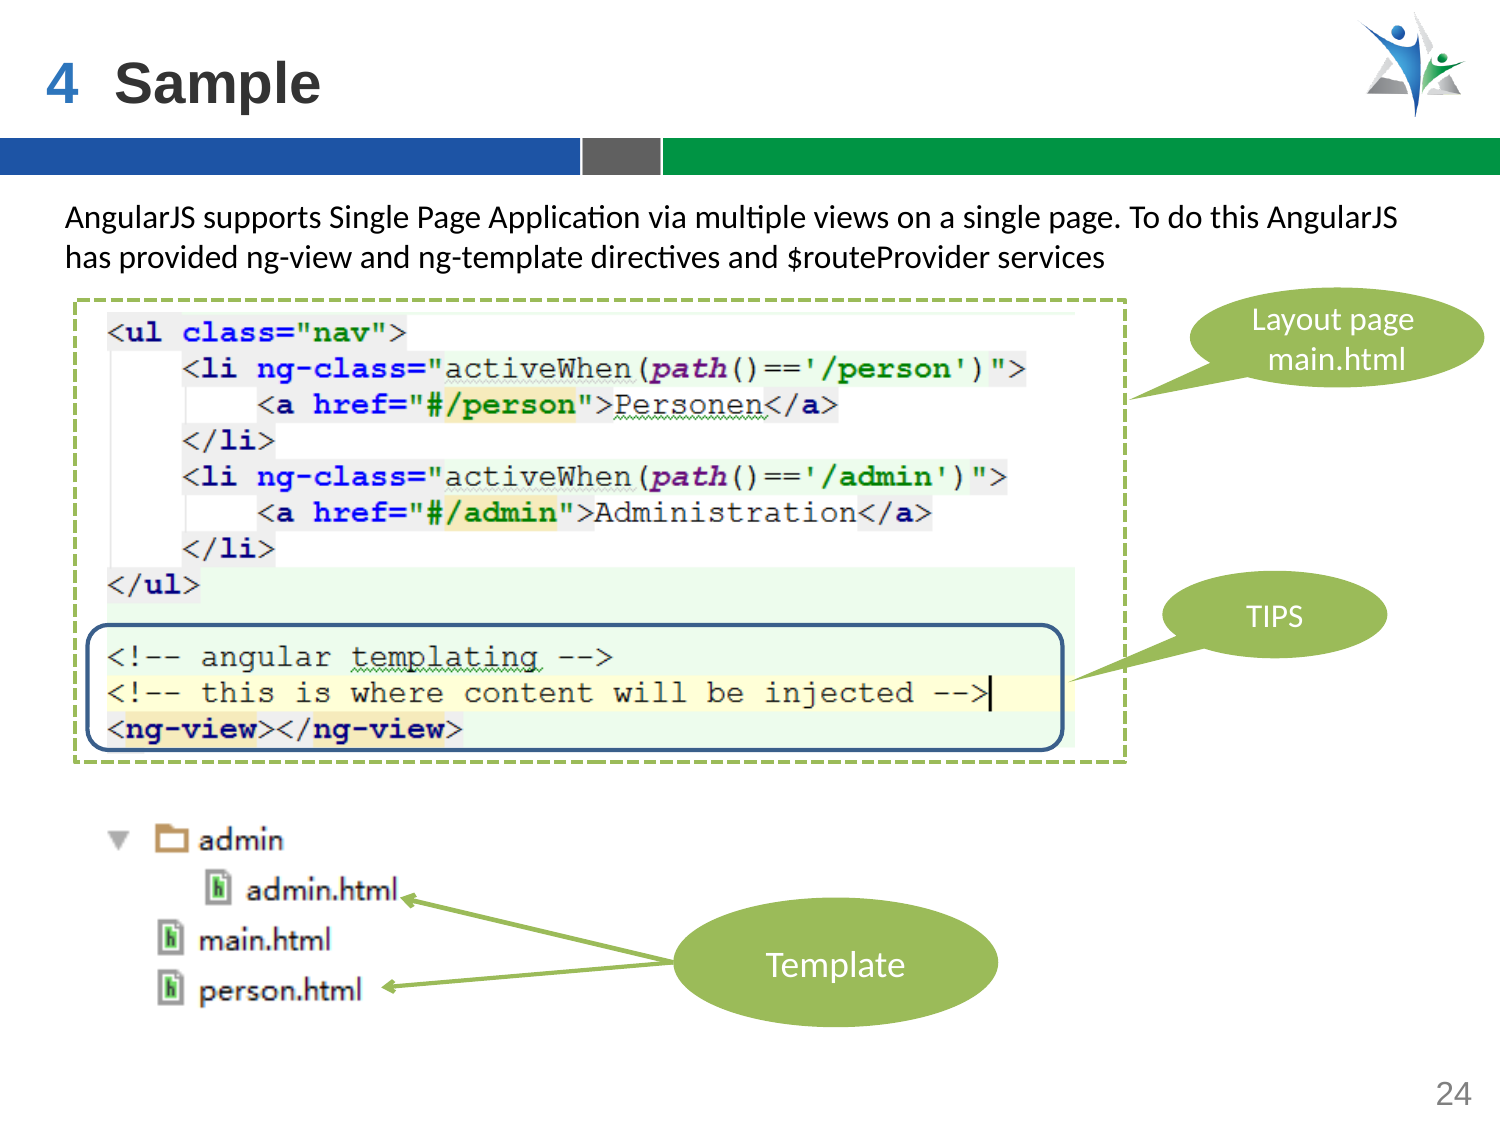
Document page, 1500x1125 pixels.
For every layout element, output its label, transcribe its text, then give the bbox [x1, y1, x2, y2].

text_box Layout page main.html [1126, 285, 1487, 403]
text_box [87, 570, 1388, 751]
text_box 1 [73, 298, 1127, 764]
list Sample [99, 37, 1413, 124]
picture [87, 815, 676, 1026]
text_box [380, 897, 999, 1028]
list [107, 312, 1076, 569]
picture [0, 138, 1500, 175]
picture [1350, 12, 1476, 117]
list 4 [24, 37, 99, 124]
text_box AngularJS supports Single Page Application via multiple views on a single page. To do this AngularJS has provided ng-view and ng-template directives and $routeProvider services [49, 187, 1463, 282]
